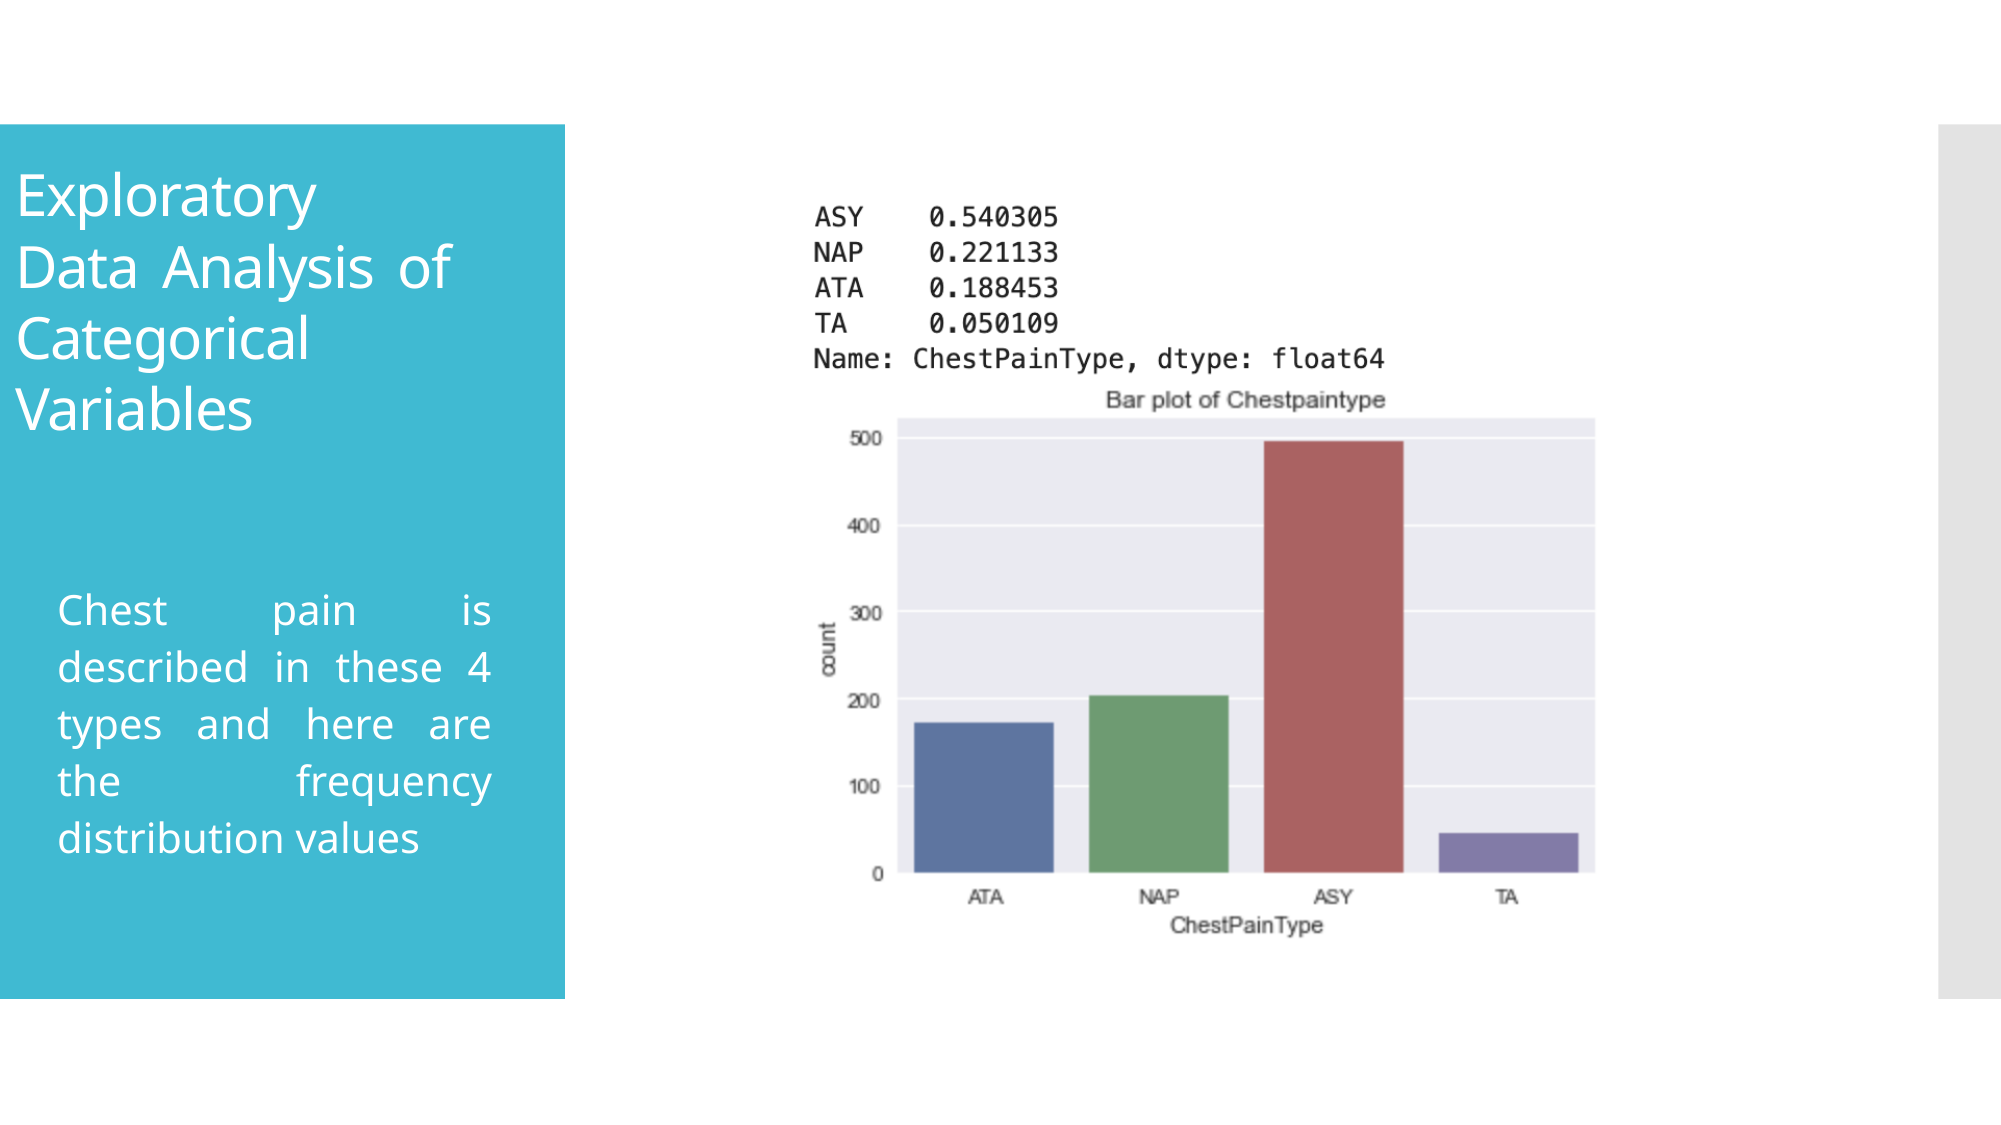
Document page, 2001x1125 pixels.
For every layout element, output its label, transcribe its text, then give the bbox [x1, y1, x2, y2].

title Exploratory Data Analysis of Categorical Variables [0, 62, 465, 453]
picture [781, 191, 1643, 955]
list Chest pain is described in these 4 types and here are the frequency distribution values [41, 573, 507, 954]
